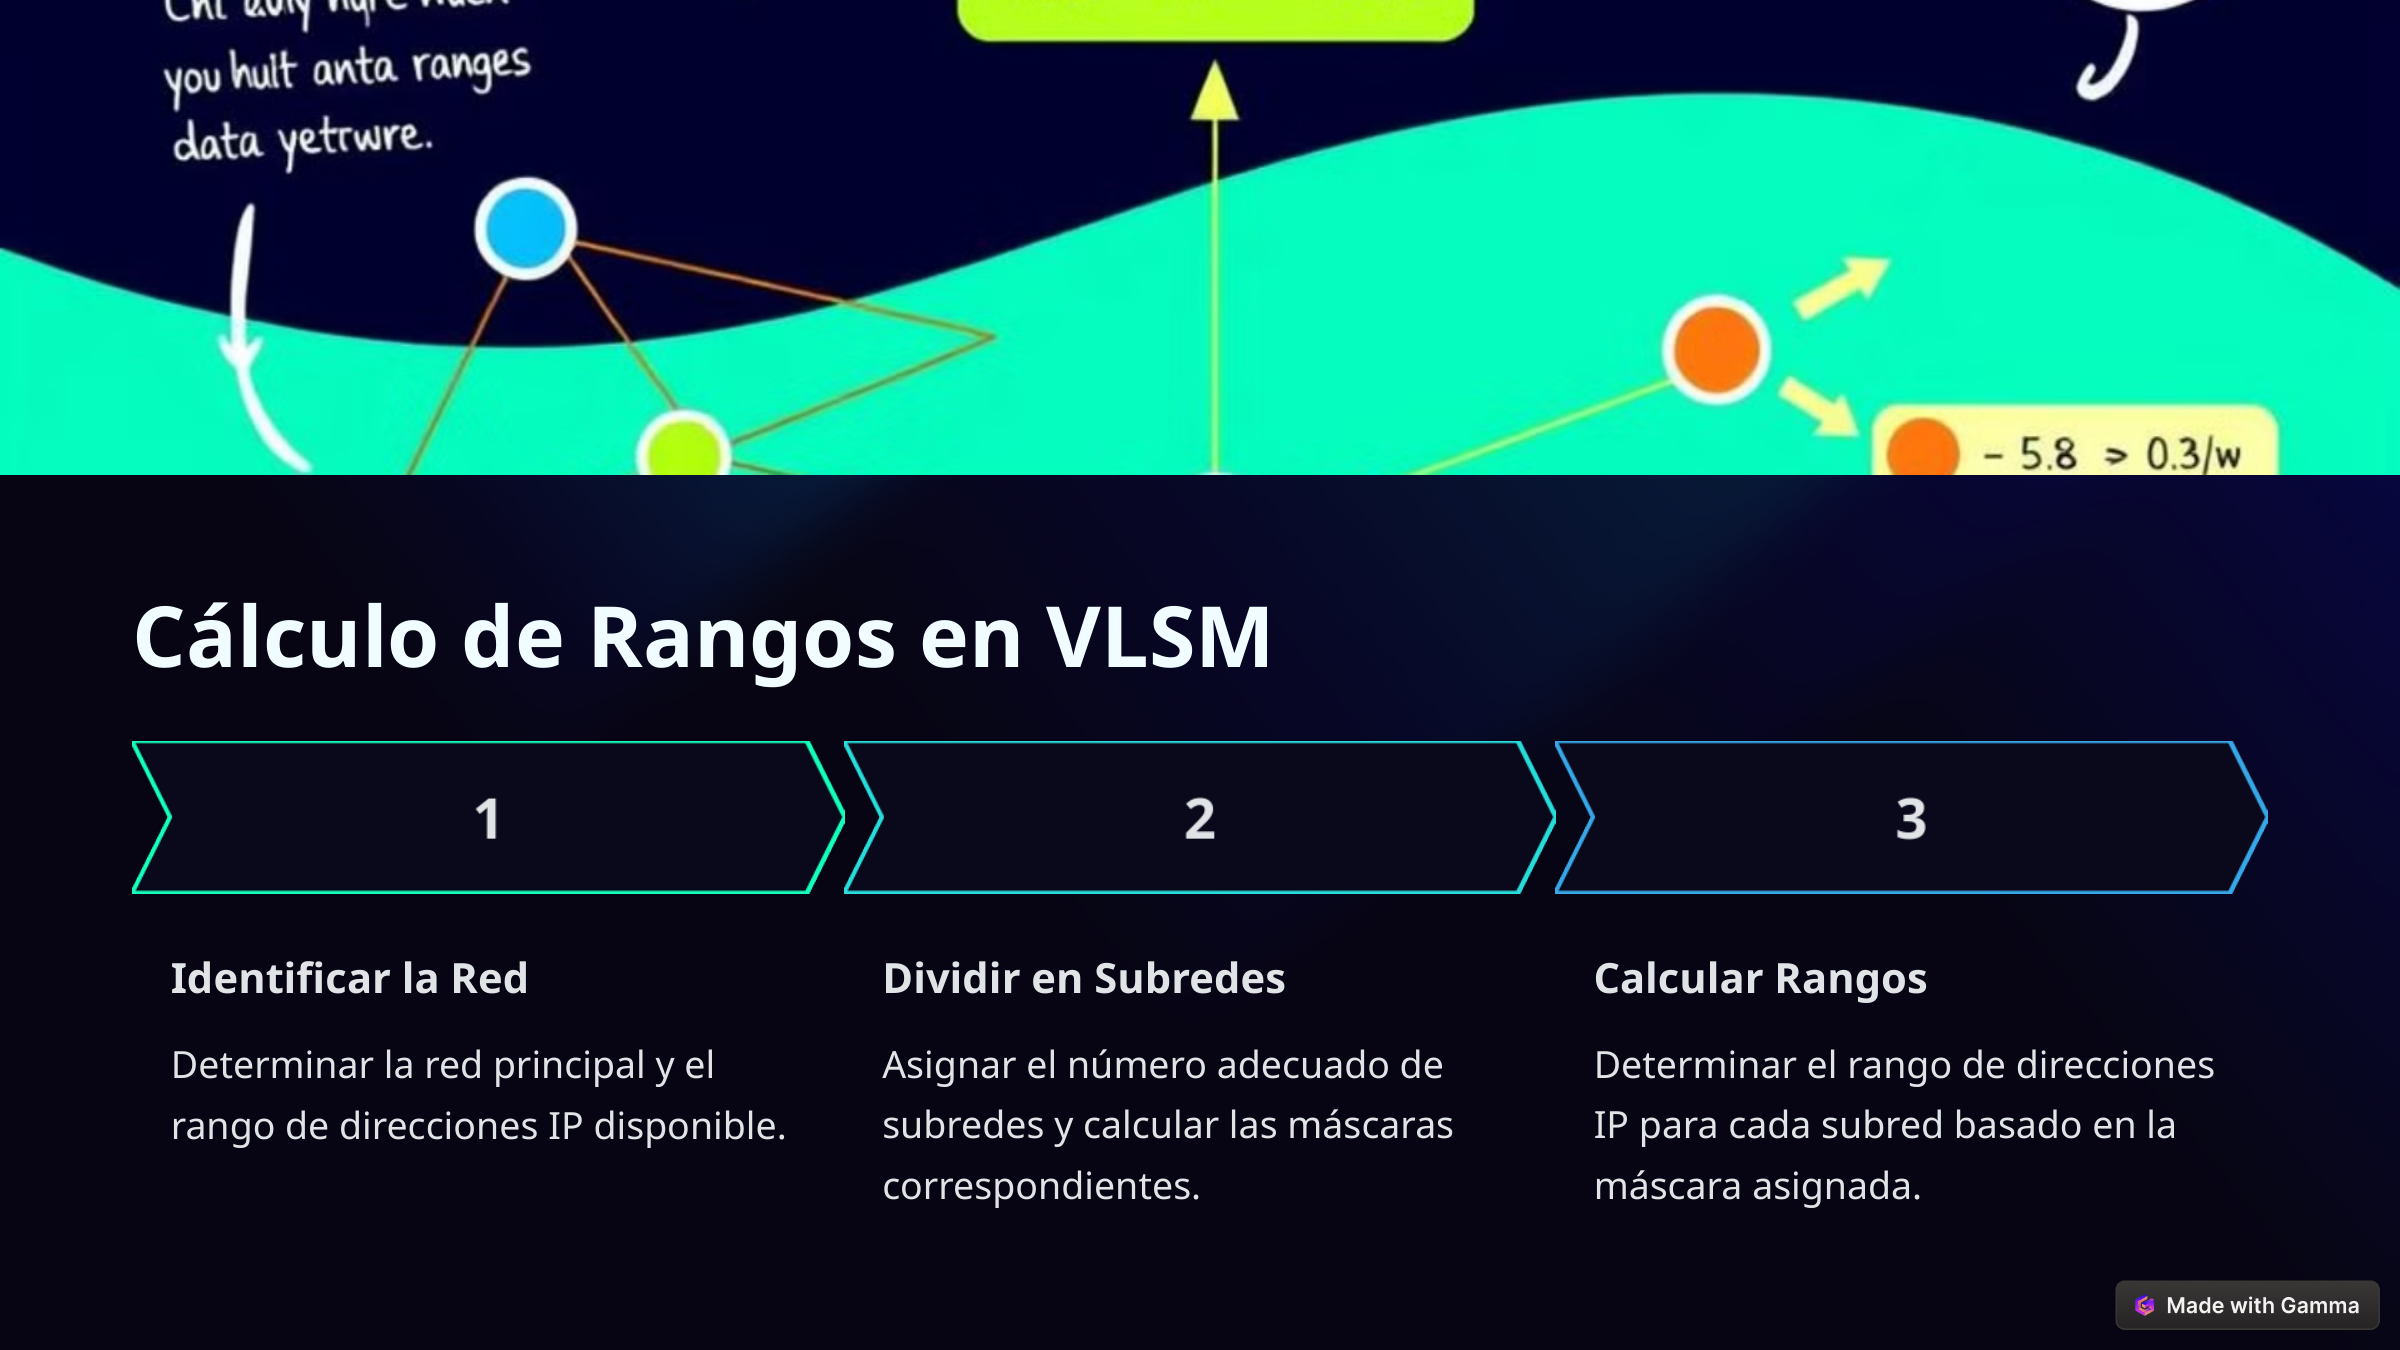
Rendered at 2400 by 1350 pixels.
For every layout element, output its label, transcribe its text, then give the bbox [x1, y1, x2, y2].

text_box Calcular Rangos [1593, 950, 2016, 1003]
text_box Cálculo de Rangos en VLSM [132, 578, 1214, 685]
text_box Identificar la Red [170, 950, 593, 1003]
text_box Asignar el número adecuado de subredes y calcular las máscaras correspondientes. [882, 1025, 1518, 1208]
picture [2106, 1271, 2389, 1339]
text_box Determinar el rango de direcciones IP para cada subred basado en la máscara asignada. [1593, 1025, 2230, 1208]
picture [0, 0, 2400, 475]
picture [132, 741, 2268, 894]
text_box Determinar la red principal y el rango de direcciones IP disponible. [170, 1025, 807, 1148]
text_box Dividir en Subredes [882, 950, 1305, 1003]
